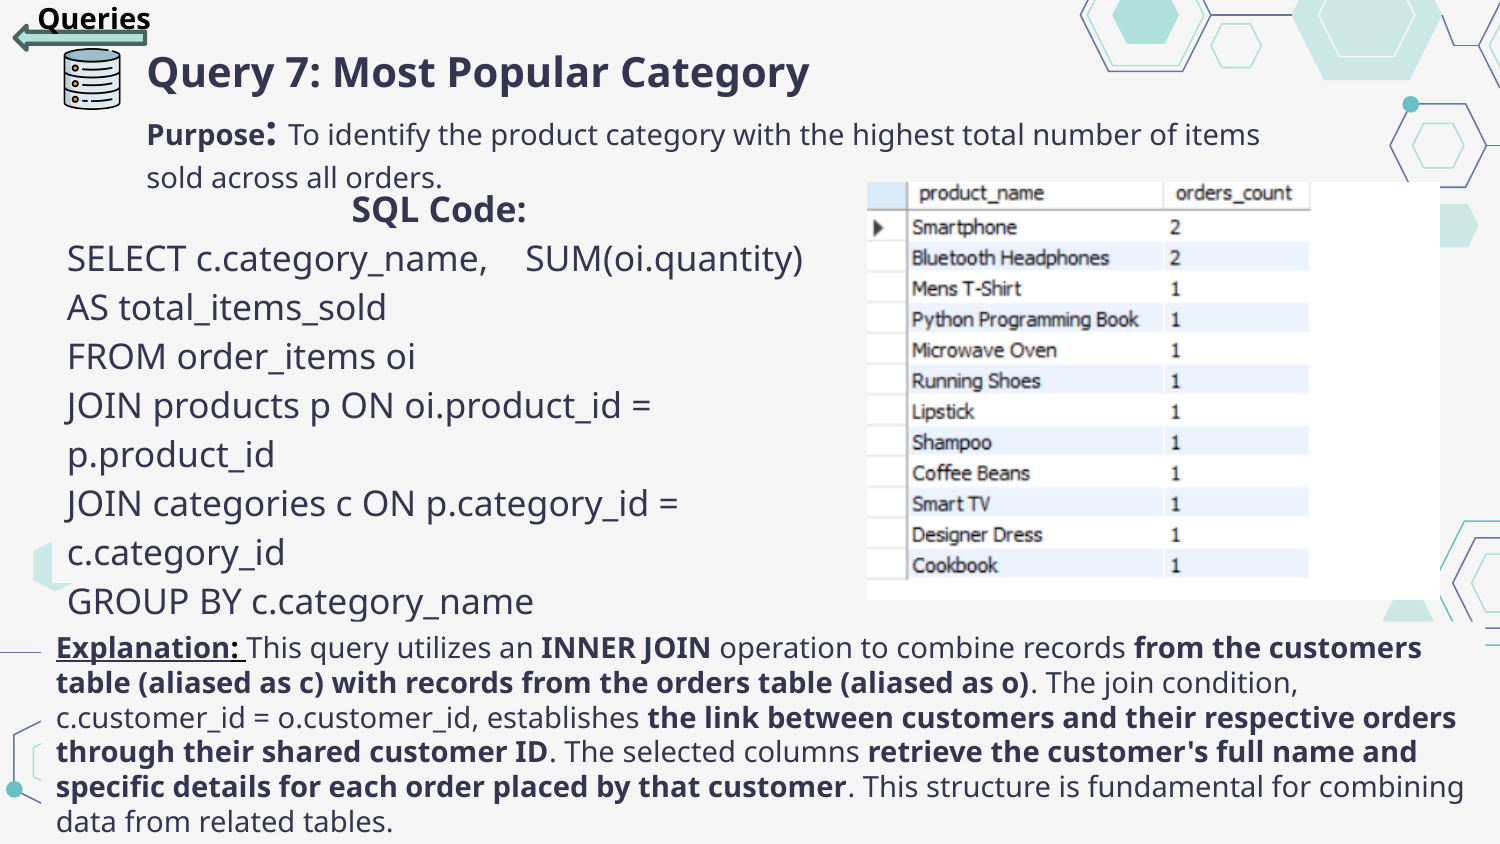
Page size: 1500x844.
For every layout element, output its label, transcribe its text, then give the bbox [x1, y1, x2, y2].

text_box [12, 27, 148, 52]
subtitle Query 7: Most Popular Category Purpose: To identify the product category with the highest total number of items sold across all orders. [131, 48, 1335, 209]
picture [866, 182, 1440, 600]
text_box Explanation: This query utilizes an INNER JOIN operation to combine records from the customers table (aliased as c) with records from the orders table (aliased as o). The join condition, c.customer_id = o.customer_id, establishes the link between customers and their respective orders through their shared customer ID. The selected columns retrieve the customer's full name and specific details for each order placed by that customer. This structure is fundamental for combining data from related tables. [41, 621, 1486, 844]
picture [60, 48, 123, 111]
text_box Queries [22, 0, 176, 43]
subtitle SQL Code: SELECT c.category_name, SUM(oi.quantity) AS total_items_sold FROM order_items oi JOIN products p ON oi.product_id = p.product_id JOIN categories c ON p.category_id = c.category_id GROUP BY c.category_name ORDER BY total_items_sold DESC LIMIT 1; [51, 166, 827, 583]
